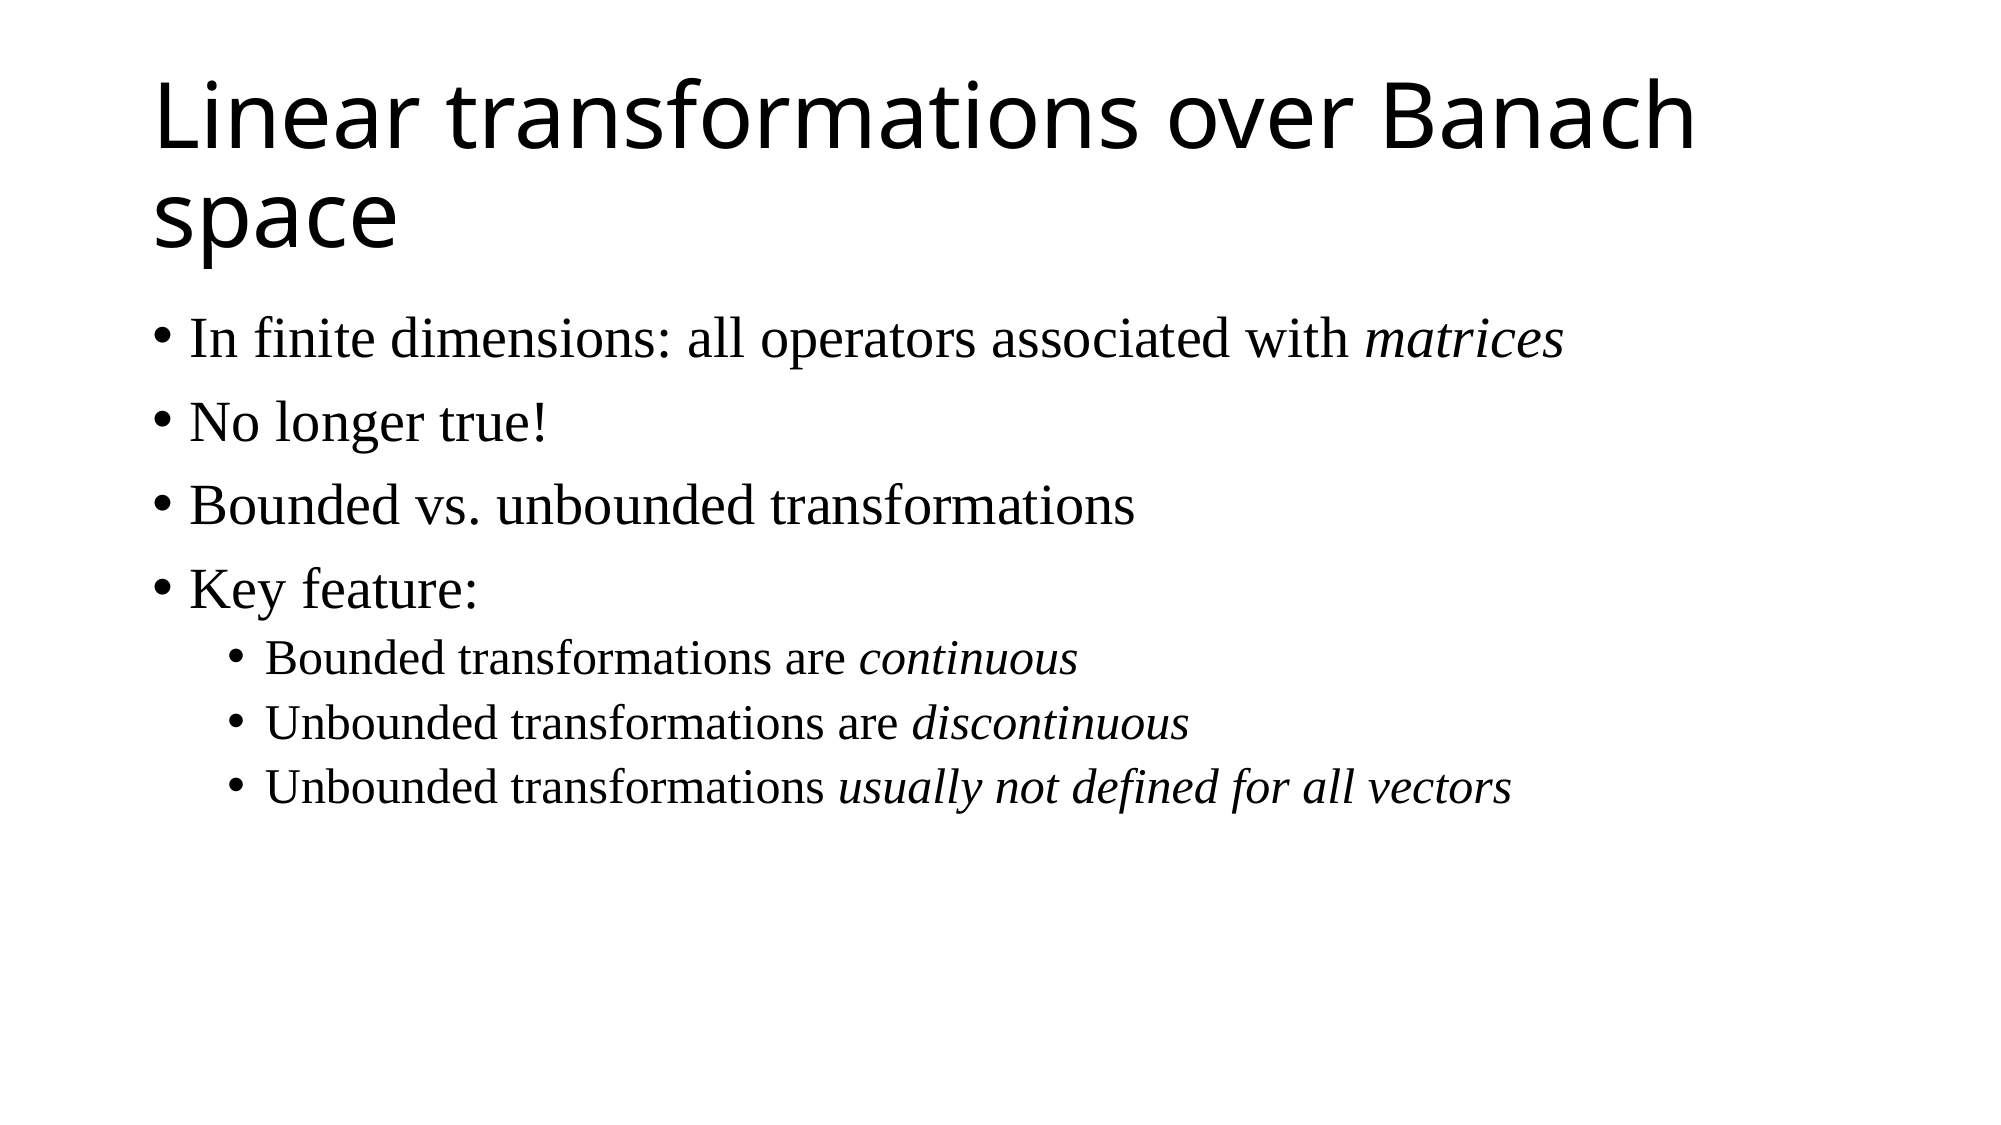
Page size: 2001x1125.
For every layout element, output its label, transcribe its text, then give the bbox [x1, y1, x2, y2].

list In finite dimensions: all operators associated with matrices No longer true! Bounded vs. unbounded transformations Key feature: Bounded transformations are continuous Unbounded transformations are discontinuous Unbounded transformations usually not defined for all vectors [137, 299, 1863, 1014]
title Linear transformations over Banach space [137, 59, 1863, 278]
